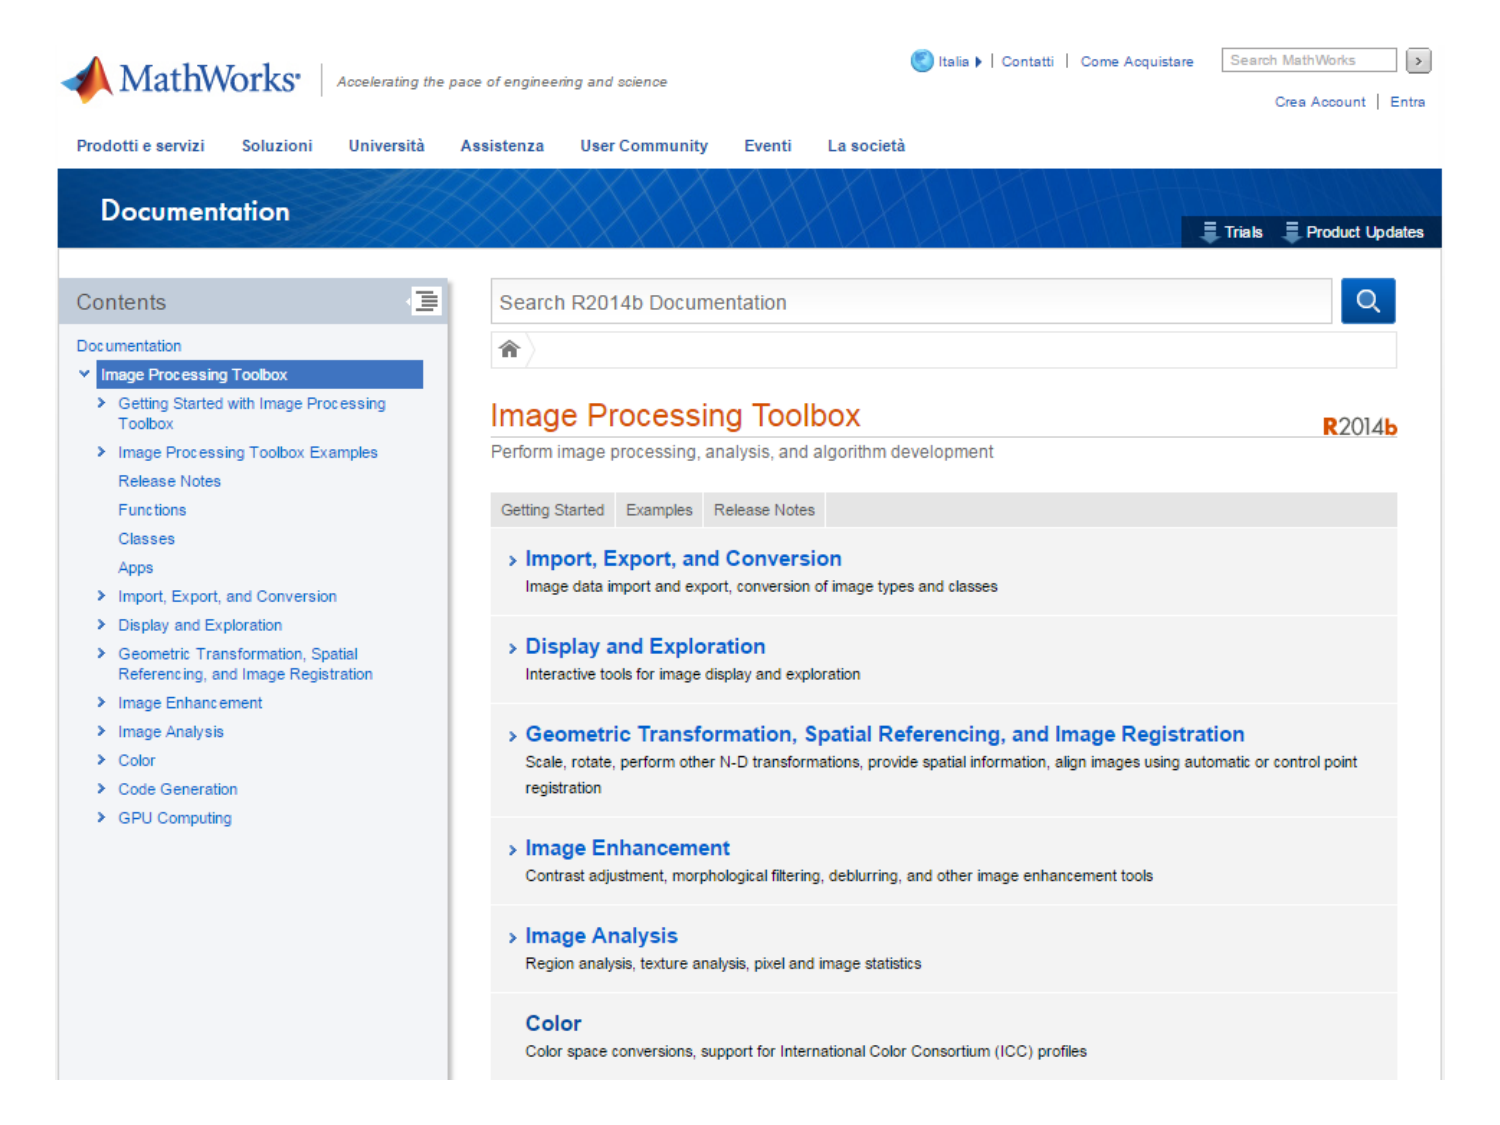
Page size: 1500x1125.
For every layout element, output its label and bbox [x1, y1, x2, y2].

picture [55, 45, 1445, 1080]
